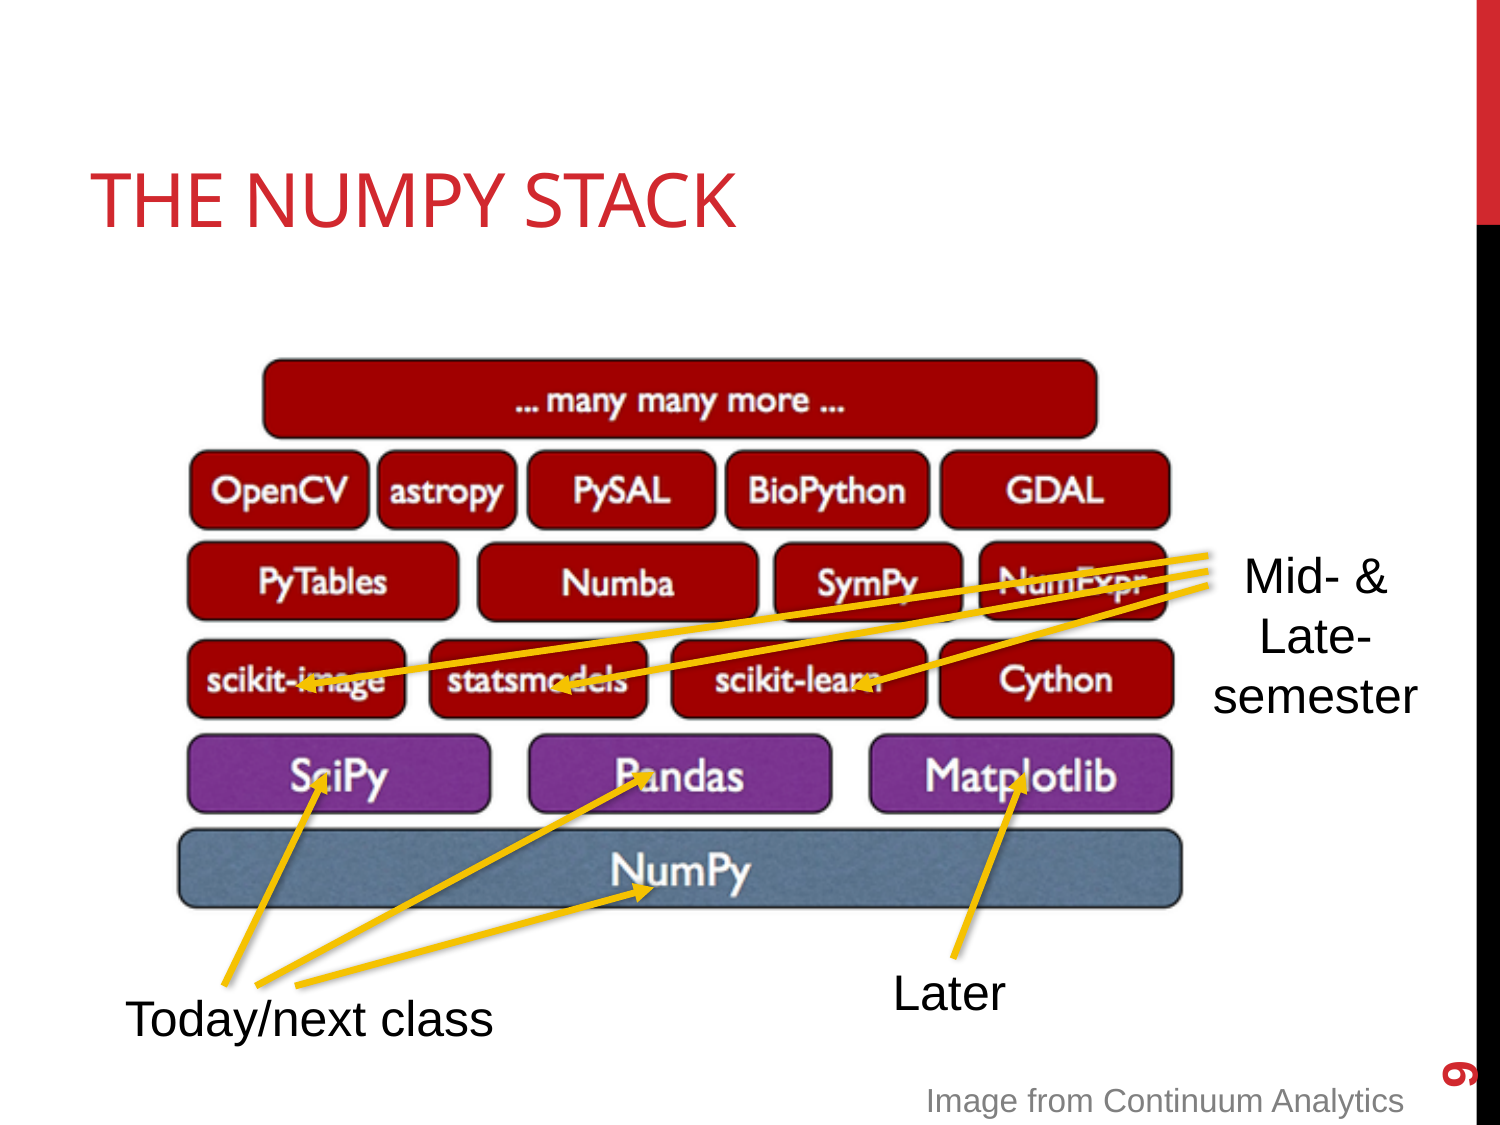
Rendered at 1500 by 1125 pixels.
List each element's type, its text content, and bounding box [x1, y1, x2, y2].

slide_number 9 [1427, 887, 1488, 1104]
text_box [796, 771, 1117, 1030]
title The Numpy Stack [75, 25, 1025, 250]
text_box Image from Continuum Analytics [608, 1071, 1421, 1125]
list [103, 333, 1297, 960]
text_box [294, 535, 1458, 734]
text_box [98, 771, 655, 1055]
